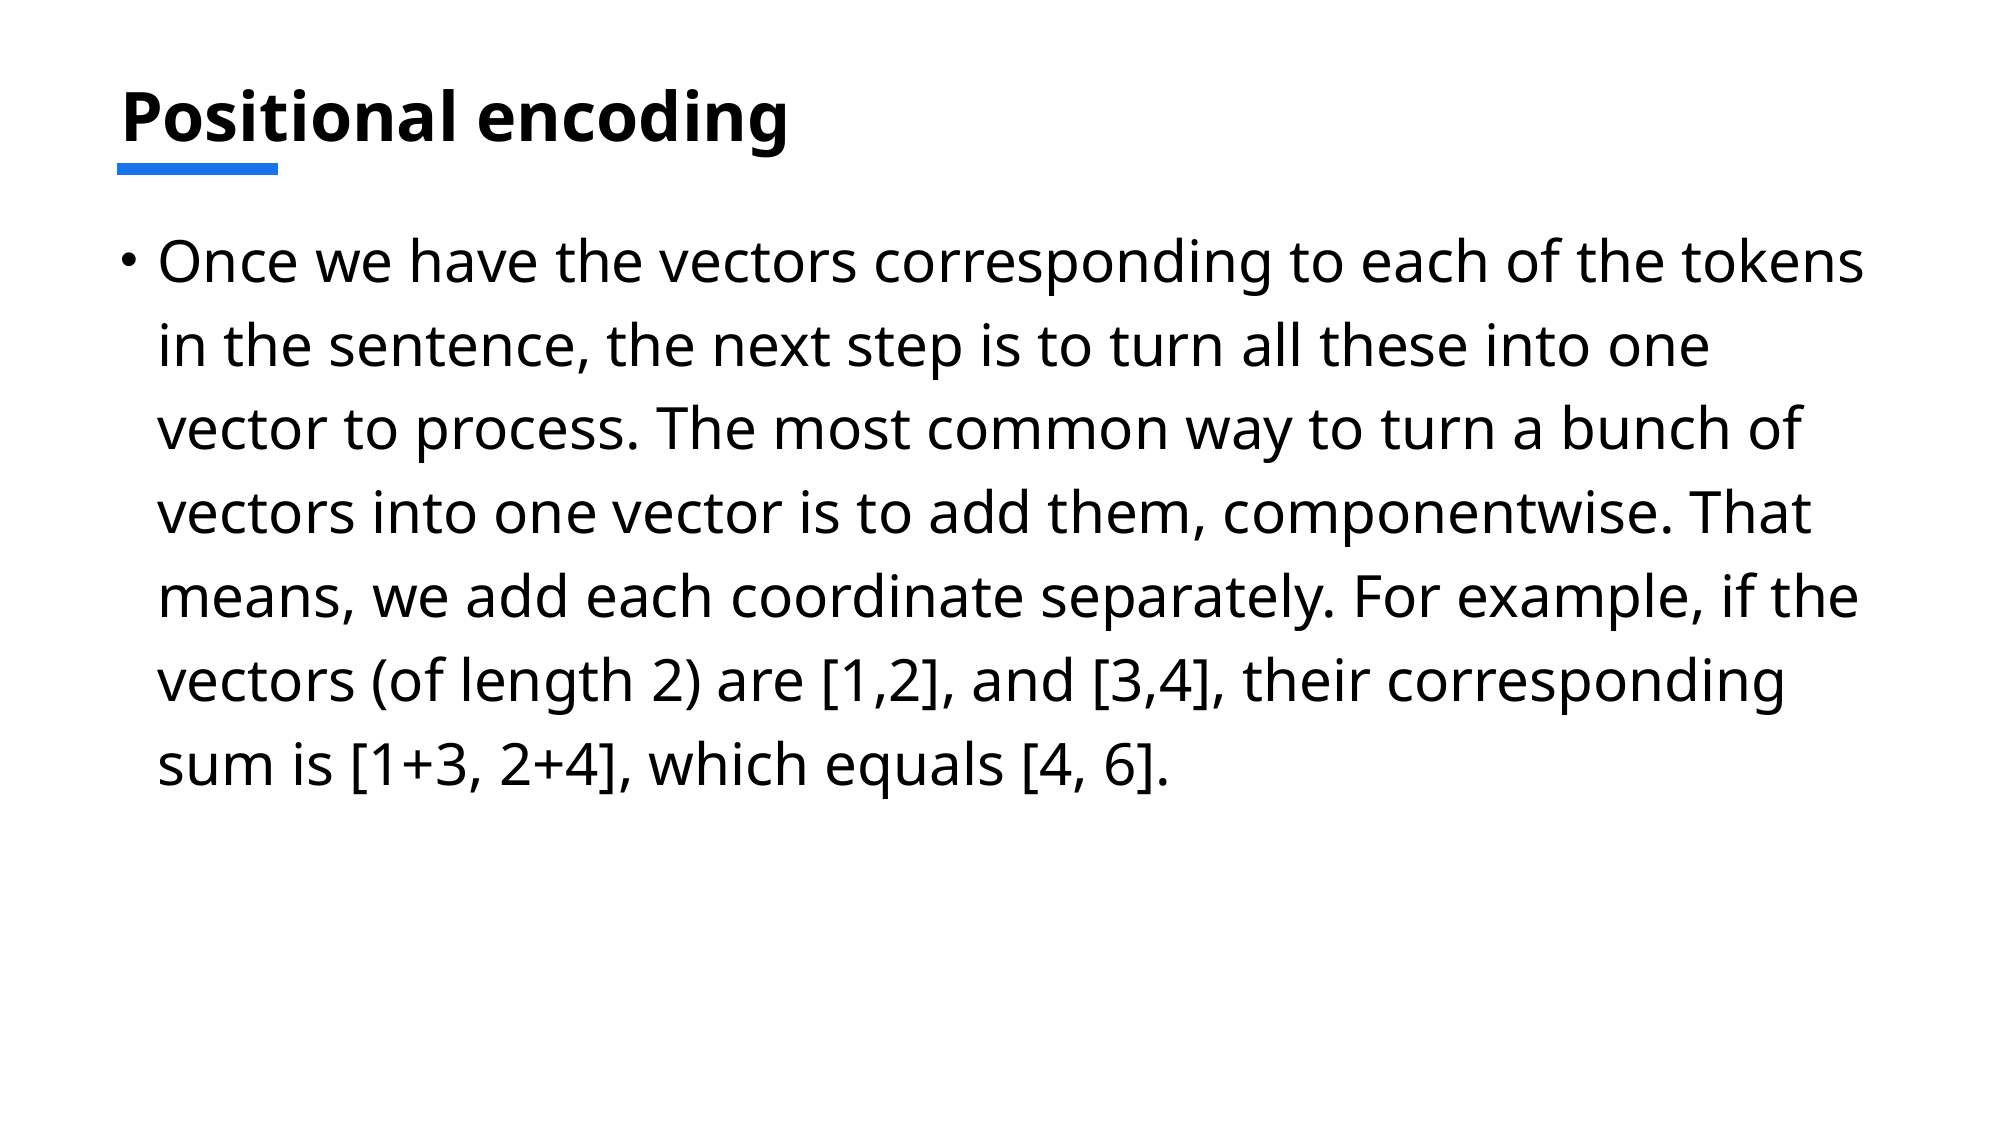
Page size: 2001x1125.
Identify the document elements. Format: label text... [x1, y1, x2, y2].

title Positional encoding [105, 65, 1892, 202]
list Once we have the vectors corresponding to each of the tokens in the sentence, the next step is to turn all these into one vector to process. The most common way to turn a bunch of vectors into one vector is to add them, componentwise. That means, we add each coordinate separately. For example, if the vectors (of length 2) are [1,2], and [3,4], their corresponding sum is [1+3, 2+4], which equals [4, 6]. [105, 202, 1892, 1017]
